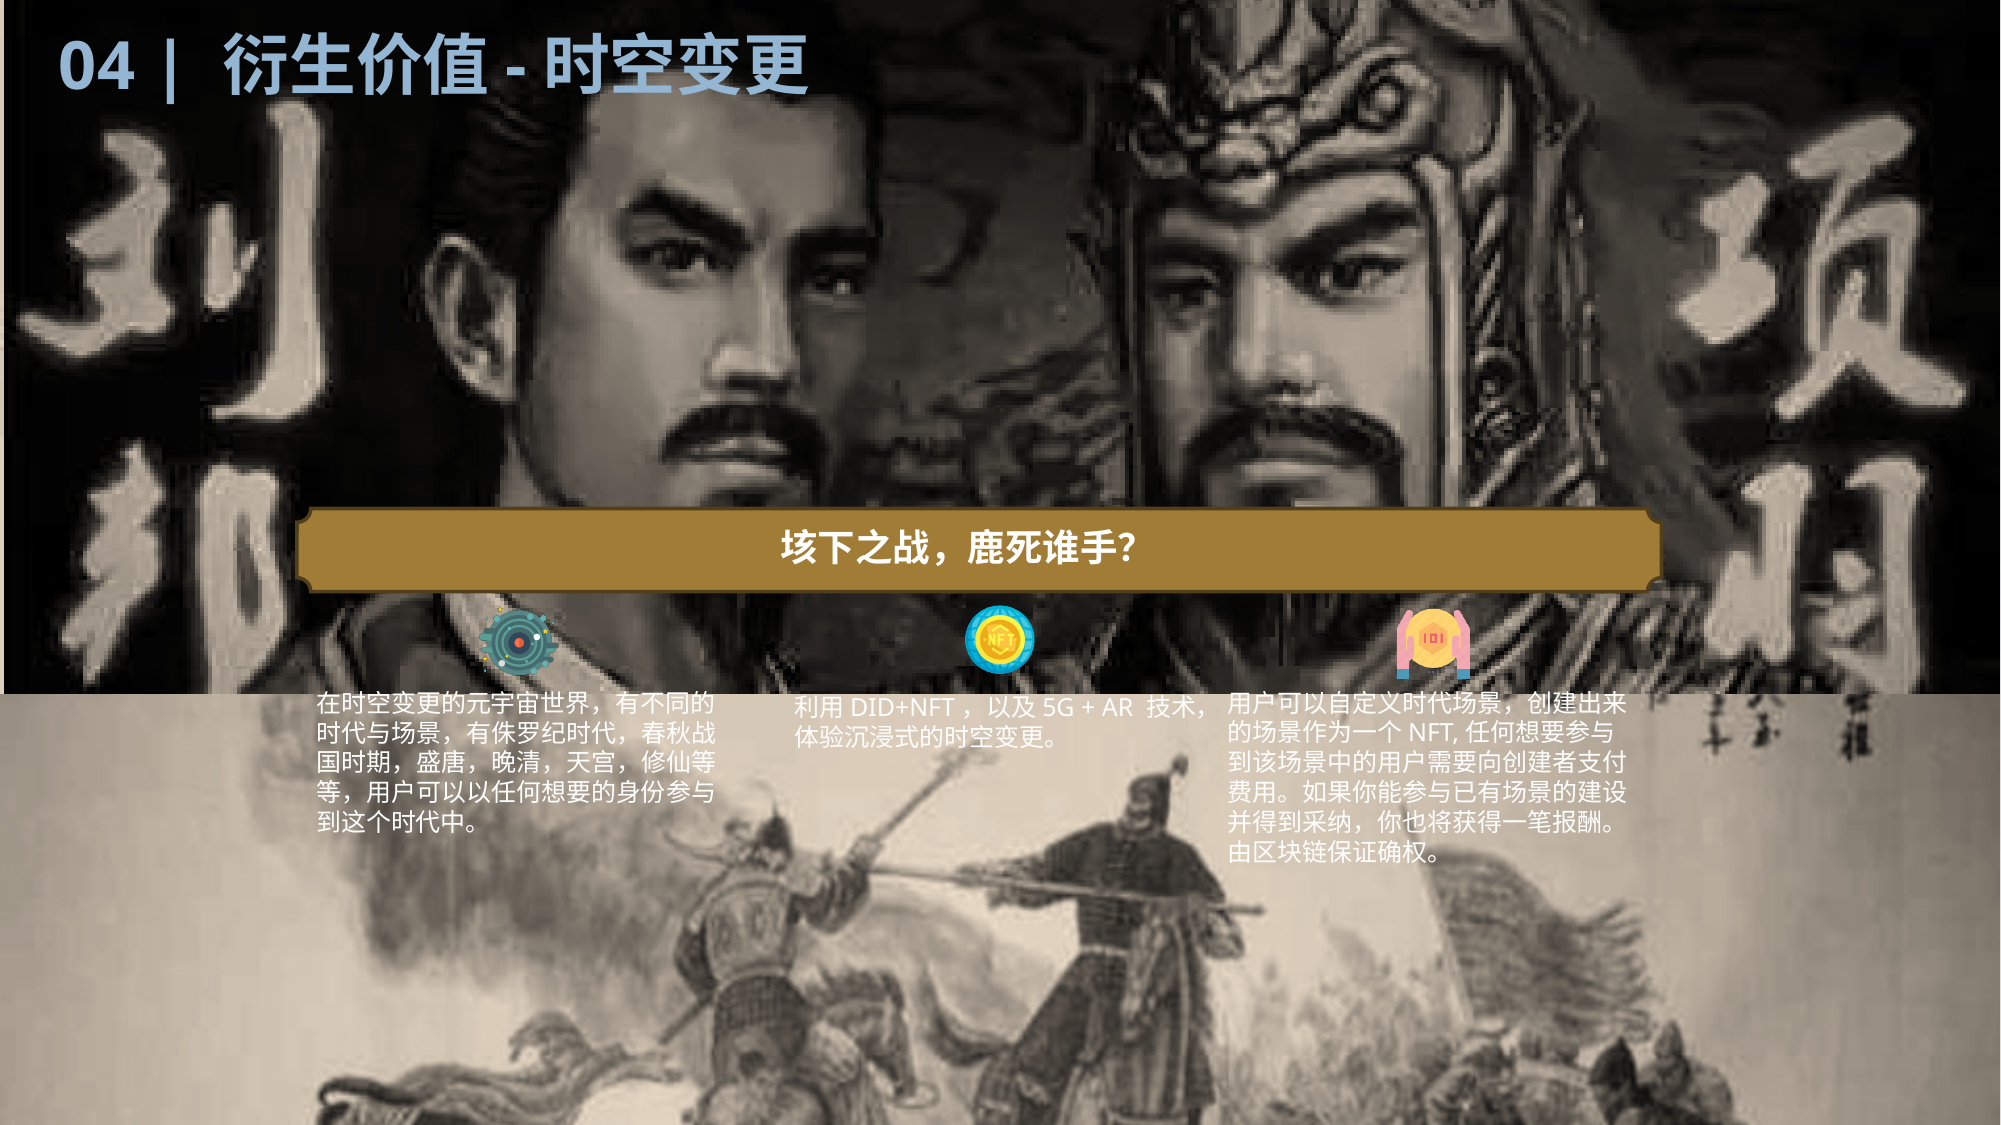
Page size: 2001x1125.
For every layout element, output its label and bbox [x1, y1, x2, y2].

text_box [296, 492, 1662, 607]
picture [0, 0, 2001, 1125]
